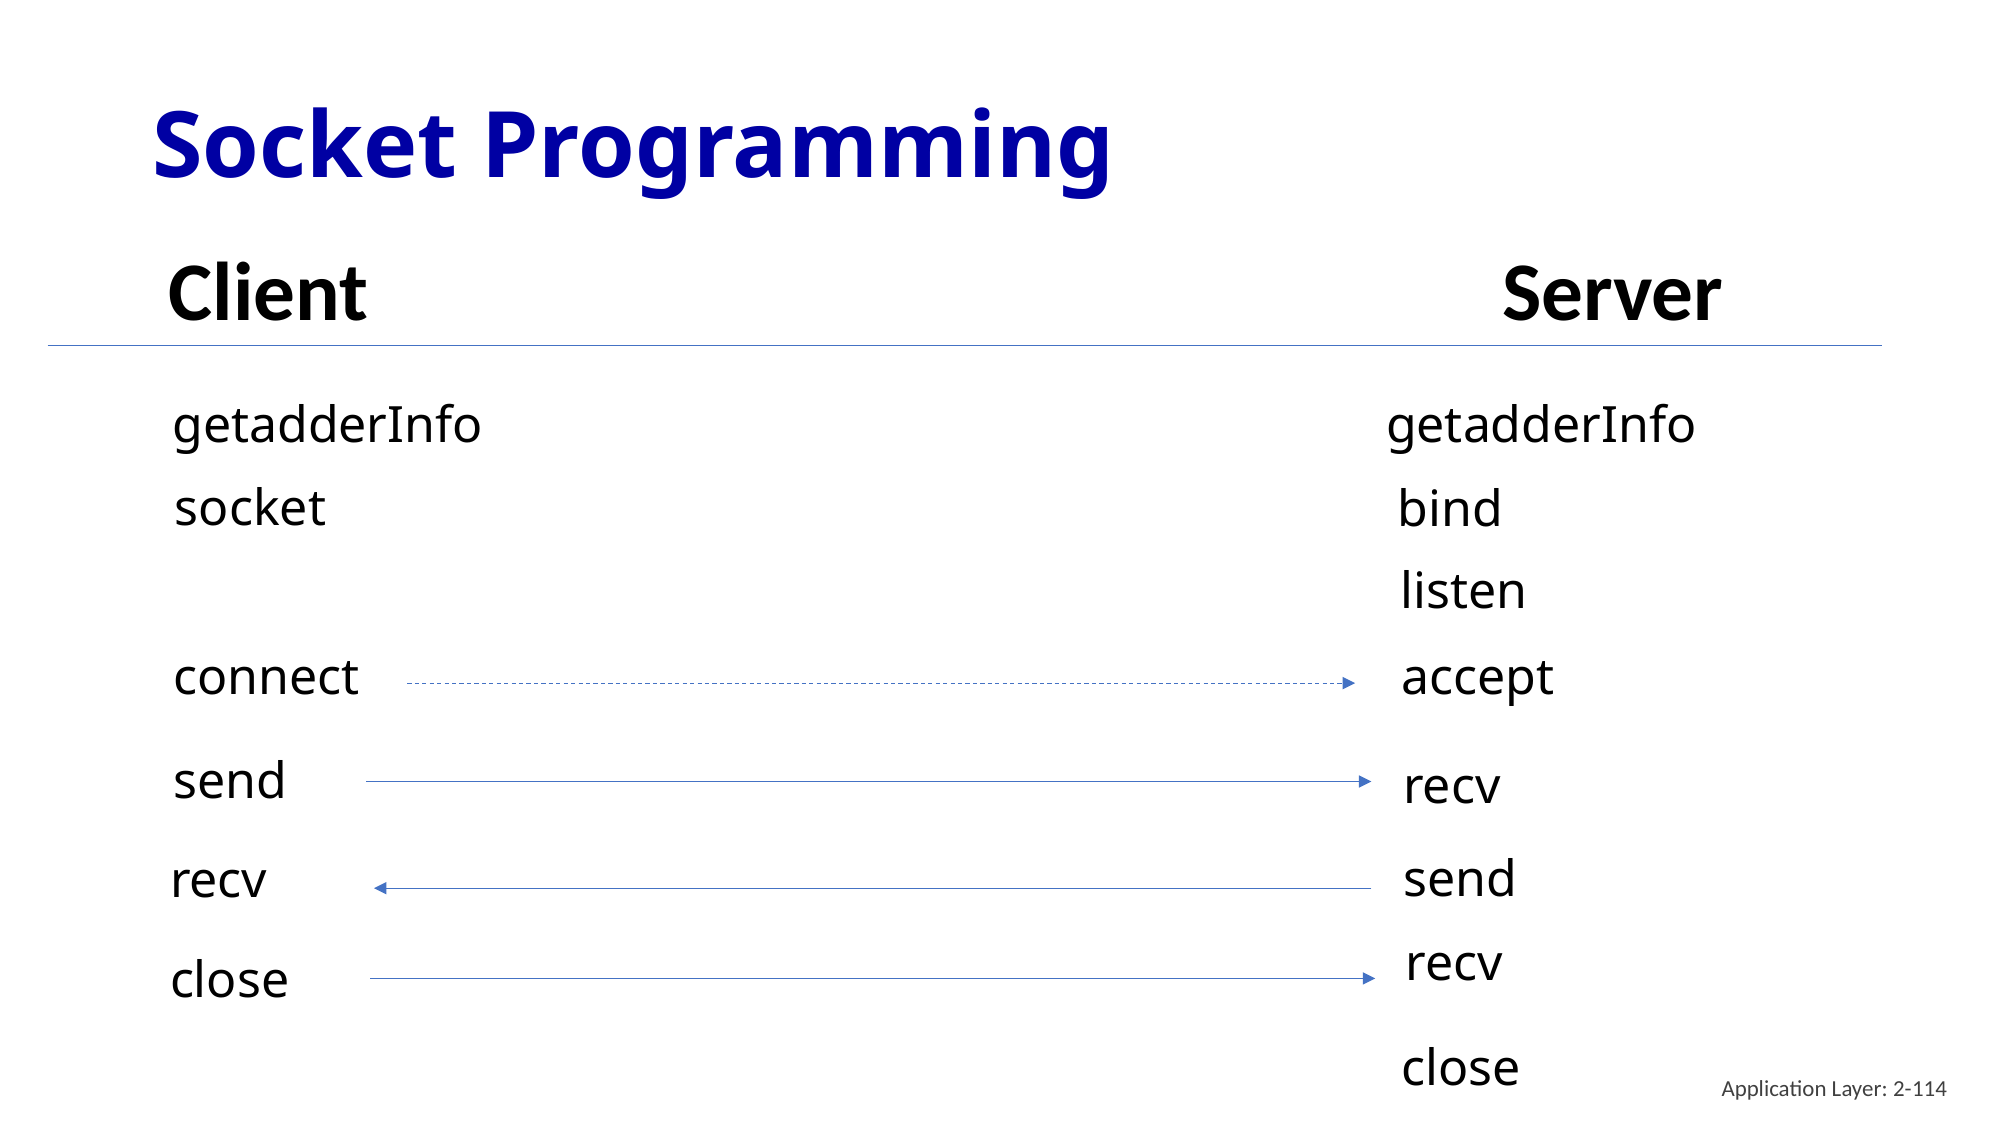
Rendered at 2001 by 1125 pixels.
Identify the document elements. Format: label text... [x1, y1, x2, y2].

text_box send [1388, 838, 1532, 914]
text_box close [155, 940, 429, 1016]
text_box recv [1391, 923, 1622, 998]
slide_number Application Layer: 2-114 [1512, 1056, 1963, 1117]
text_box getadderInfo [157, 385, 499, 461]
text_box recv [1388, 745, 1637, 821]
text_box bind [1382, 468, 1518, 544]
text_box listen [1385, 551, 1543, 626]
text_box connect [158, 636, 376, 712]
text_box close [1386, 1027, 1580, 1103]
title Socket Programming [137, 74, 1863, 221]
text_box accept [1387, 636, 1570, 712]
text_box getadderInfo [1371, 385, 1712, 460]
text_box socket [160, 467, 342, 543]
text_box Server [1487, 229, 1739, 345]
text_box recv [155, 840, 433, 916]
text_box Client [153, 229, 384, 345]
text_box send [158, 741, 303, 817]
